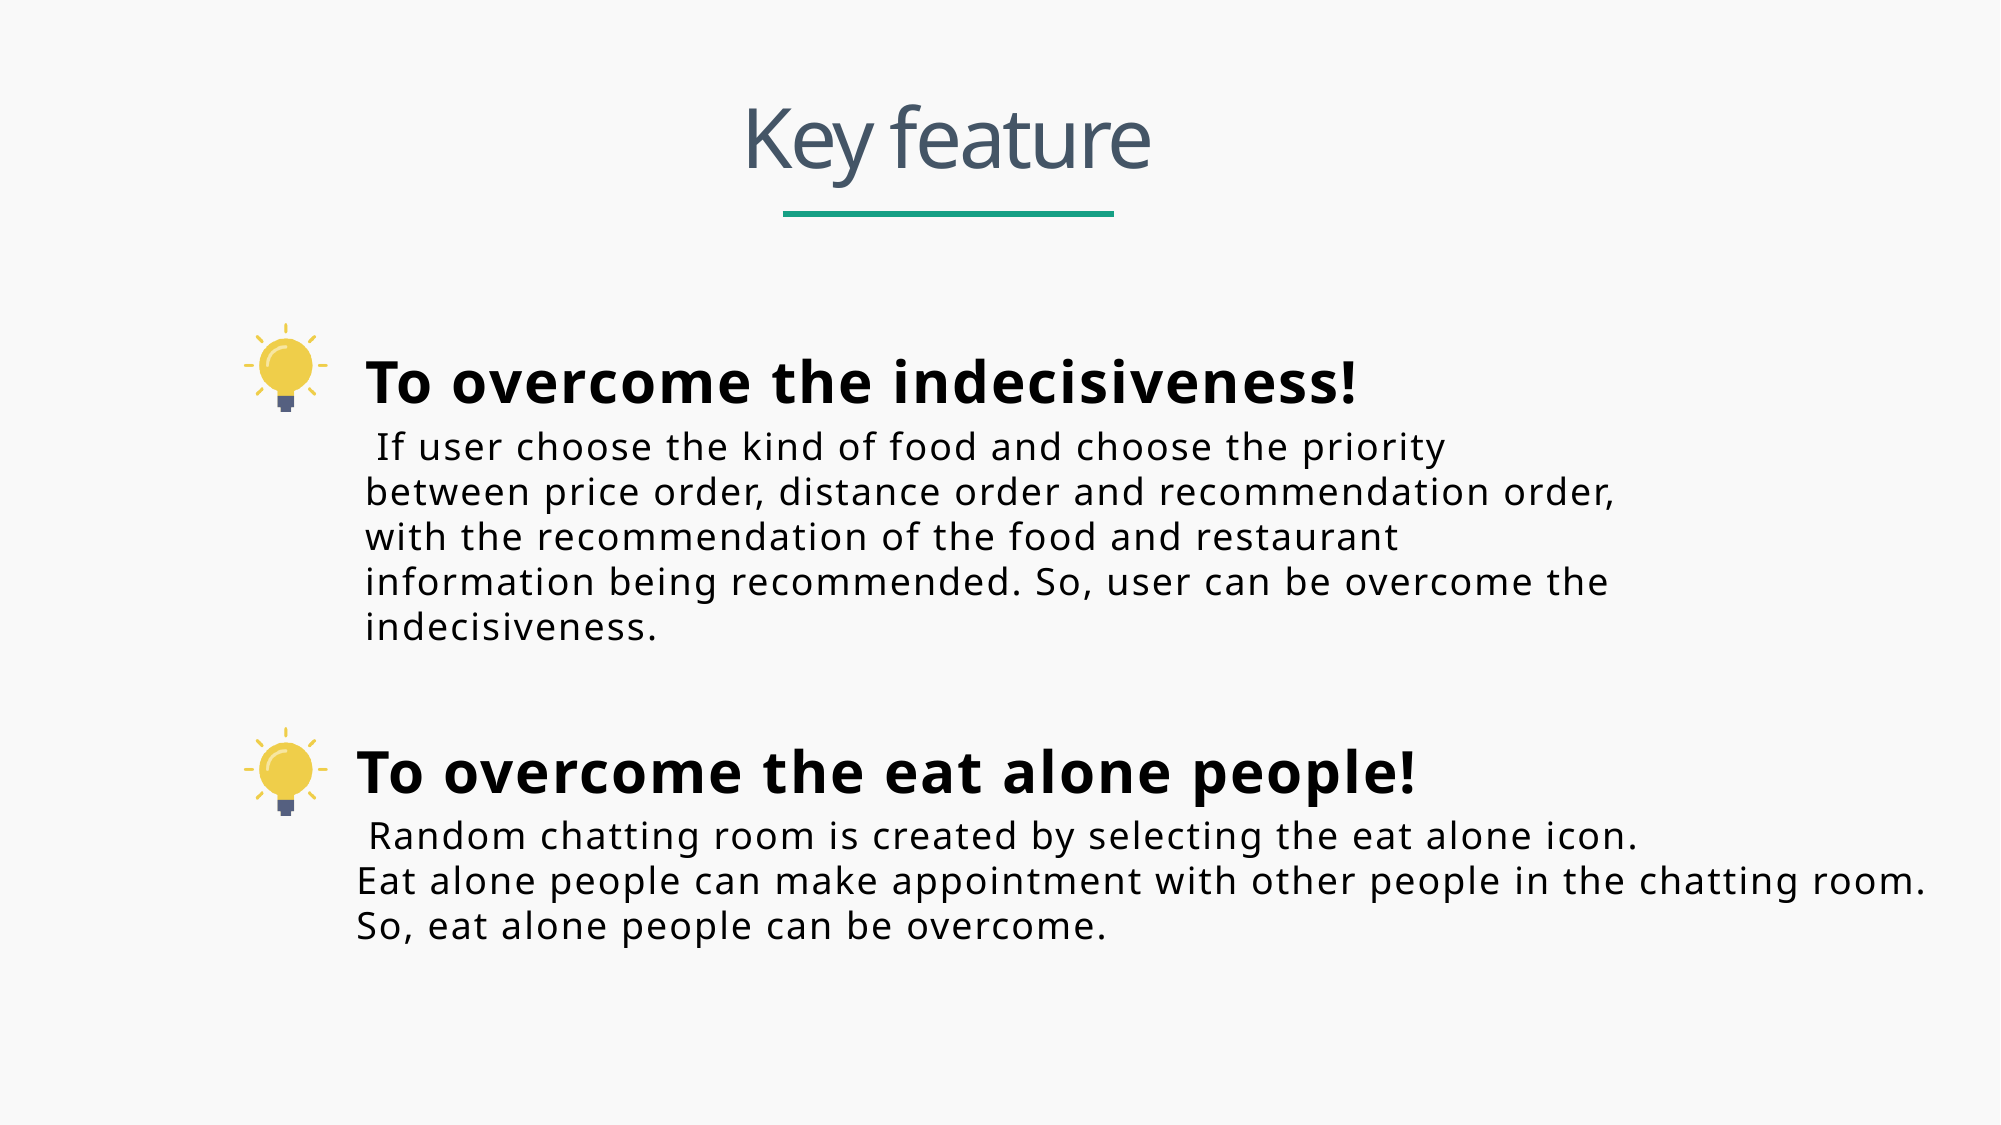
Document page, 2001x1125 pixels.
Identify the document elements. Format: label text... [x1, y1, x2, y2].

text_box To overcome the indecisiveness! If user choose the kind of food and choose the priority between price order, distance order and recommendation order, with the recommendation of the food and restaurant information being recommended. So, user can be overcome the indecisiveness. [350, 338, 1660, 656]
picture [241, 323, 330, 412]
text_box Key feature [651, 77, 1245, 193]
picture [241, 727, 330, 816]
text_box To overcome the eat alone people! Random chatting room is created by selecting the eat alone icon. Eat alone people can make appointment with other people in the chatting room. So, eat alone people can be overcome. [341, 727, 1943, 955]
